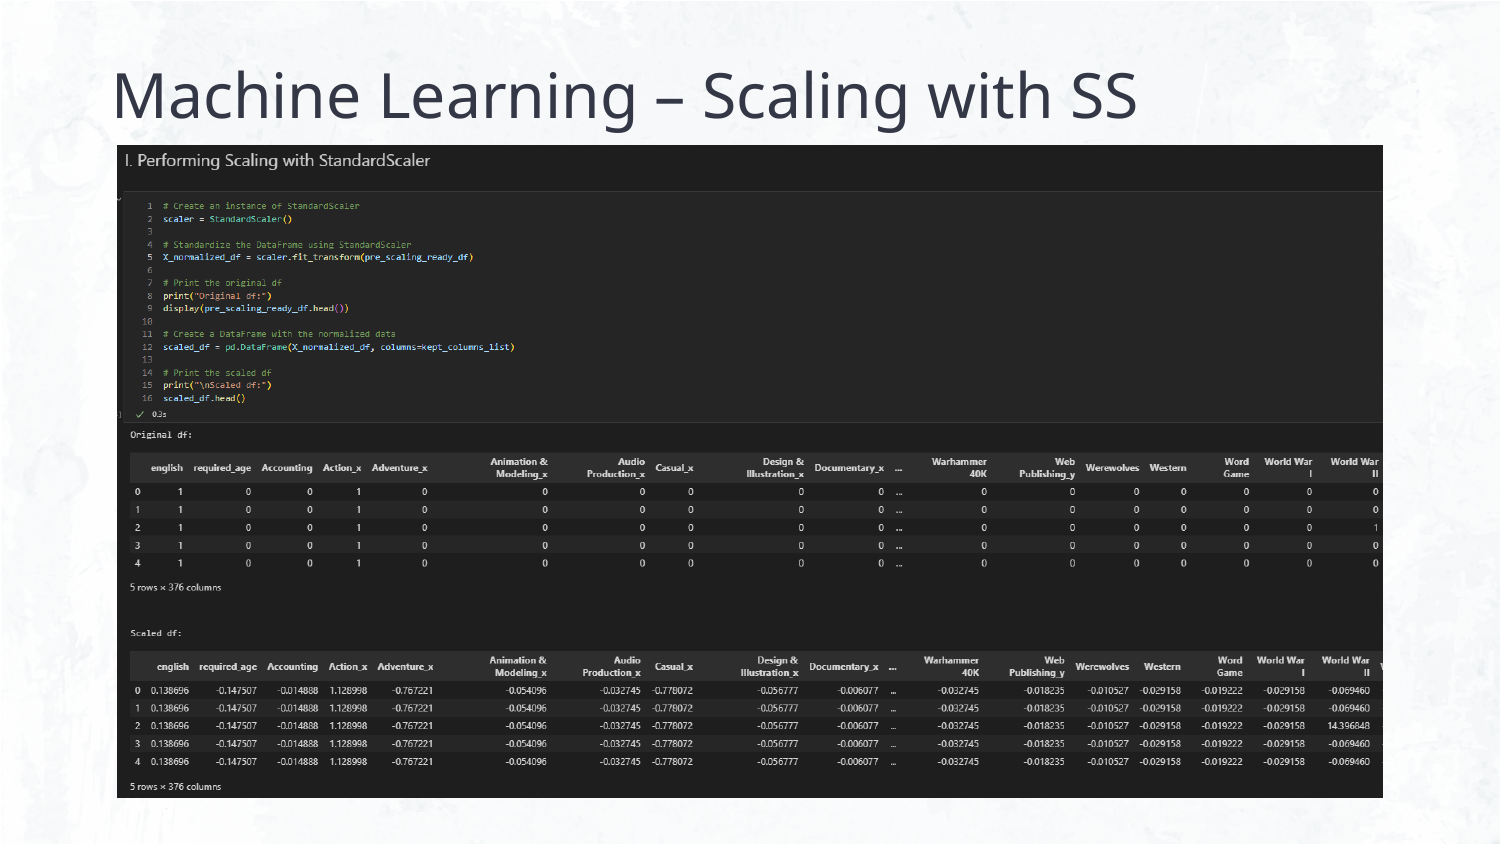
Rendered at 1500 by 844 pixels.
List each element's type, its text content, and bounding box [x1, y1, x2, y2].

title Machine Learning – Scaling with SS [96, 29, 1362, 146]
picture [2, 2, 1500, 844]
